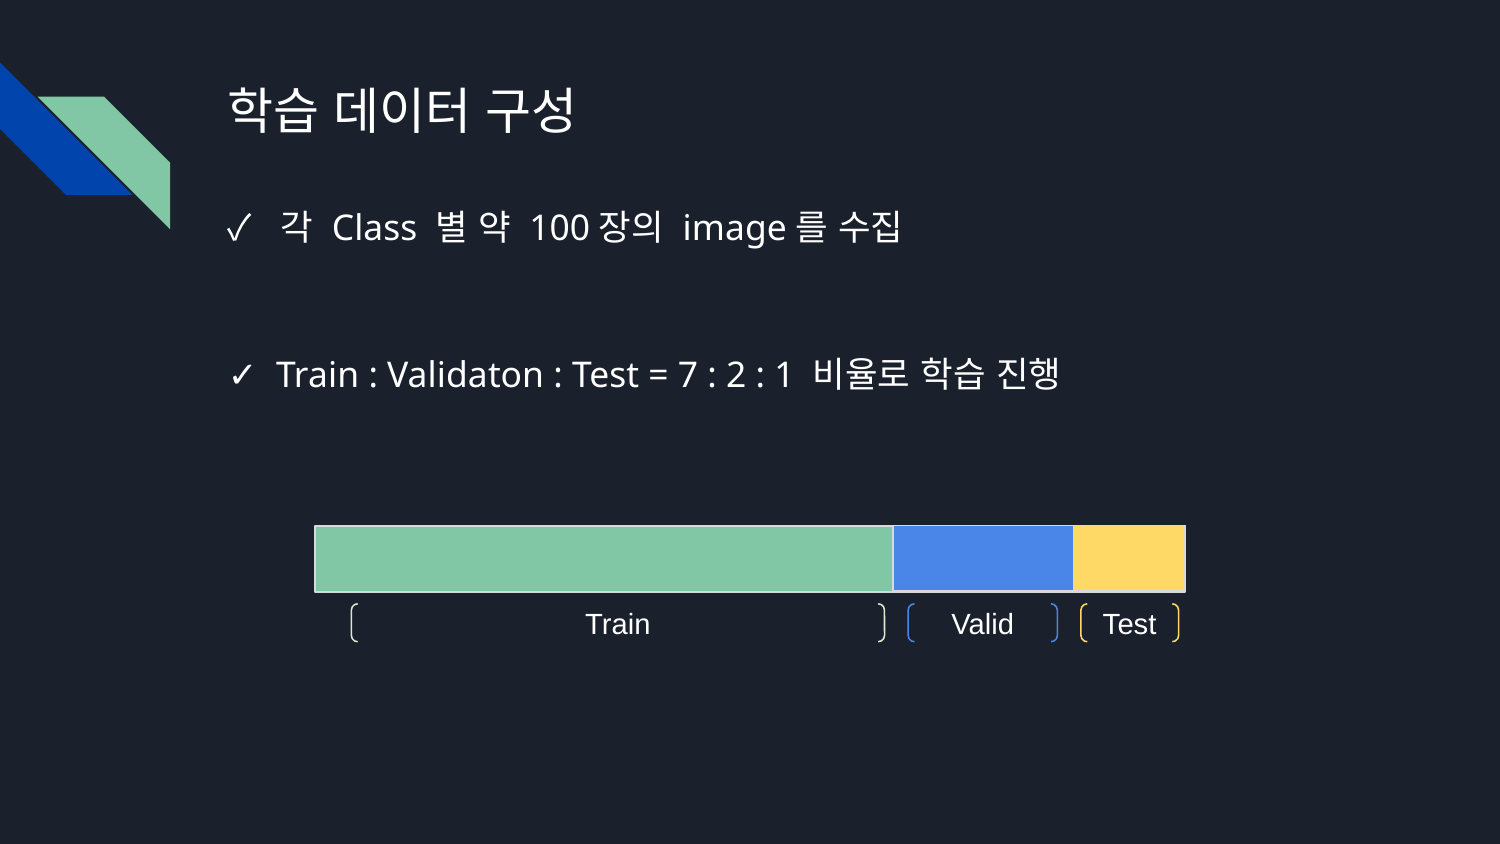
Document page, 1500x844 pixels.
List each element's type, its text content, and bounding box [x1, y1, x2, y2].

text_box Test [1080, 603, 1179, 642]
list ✓ 각 Class 별 약 100장의 image를 수집 ✓ Train : Validaton : Test = 7 : 2 : 1 비율로 학습 진행 [212, 183, 1368, 661]
text_box Train [351, 603, 885, 642]
text_box Valid [908, 603, 1058, 642]
title 학습 데이터 구성 [212, 64, 1368, 183]
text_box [314, 525, 1186, 593]
